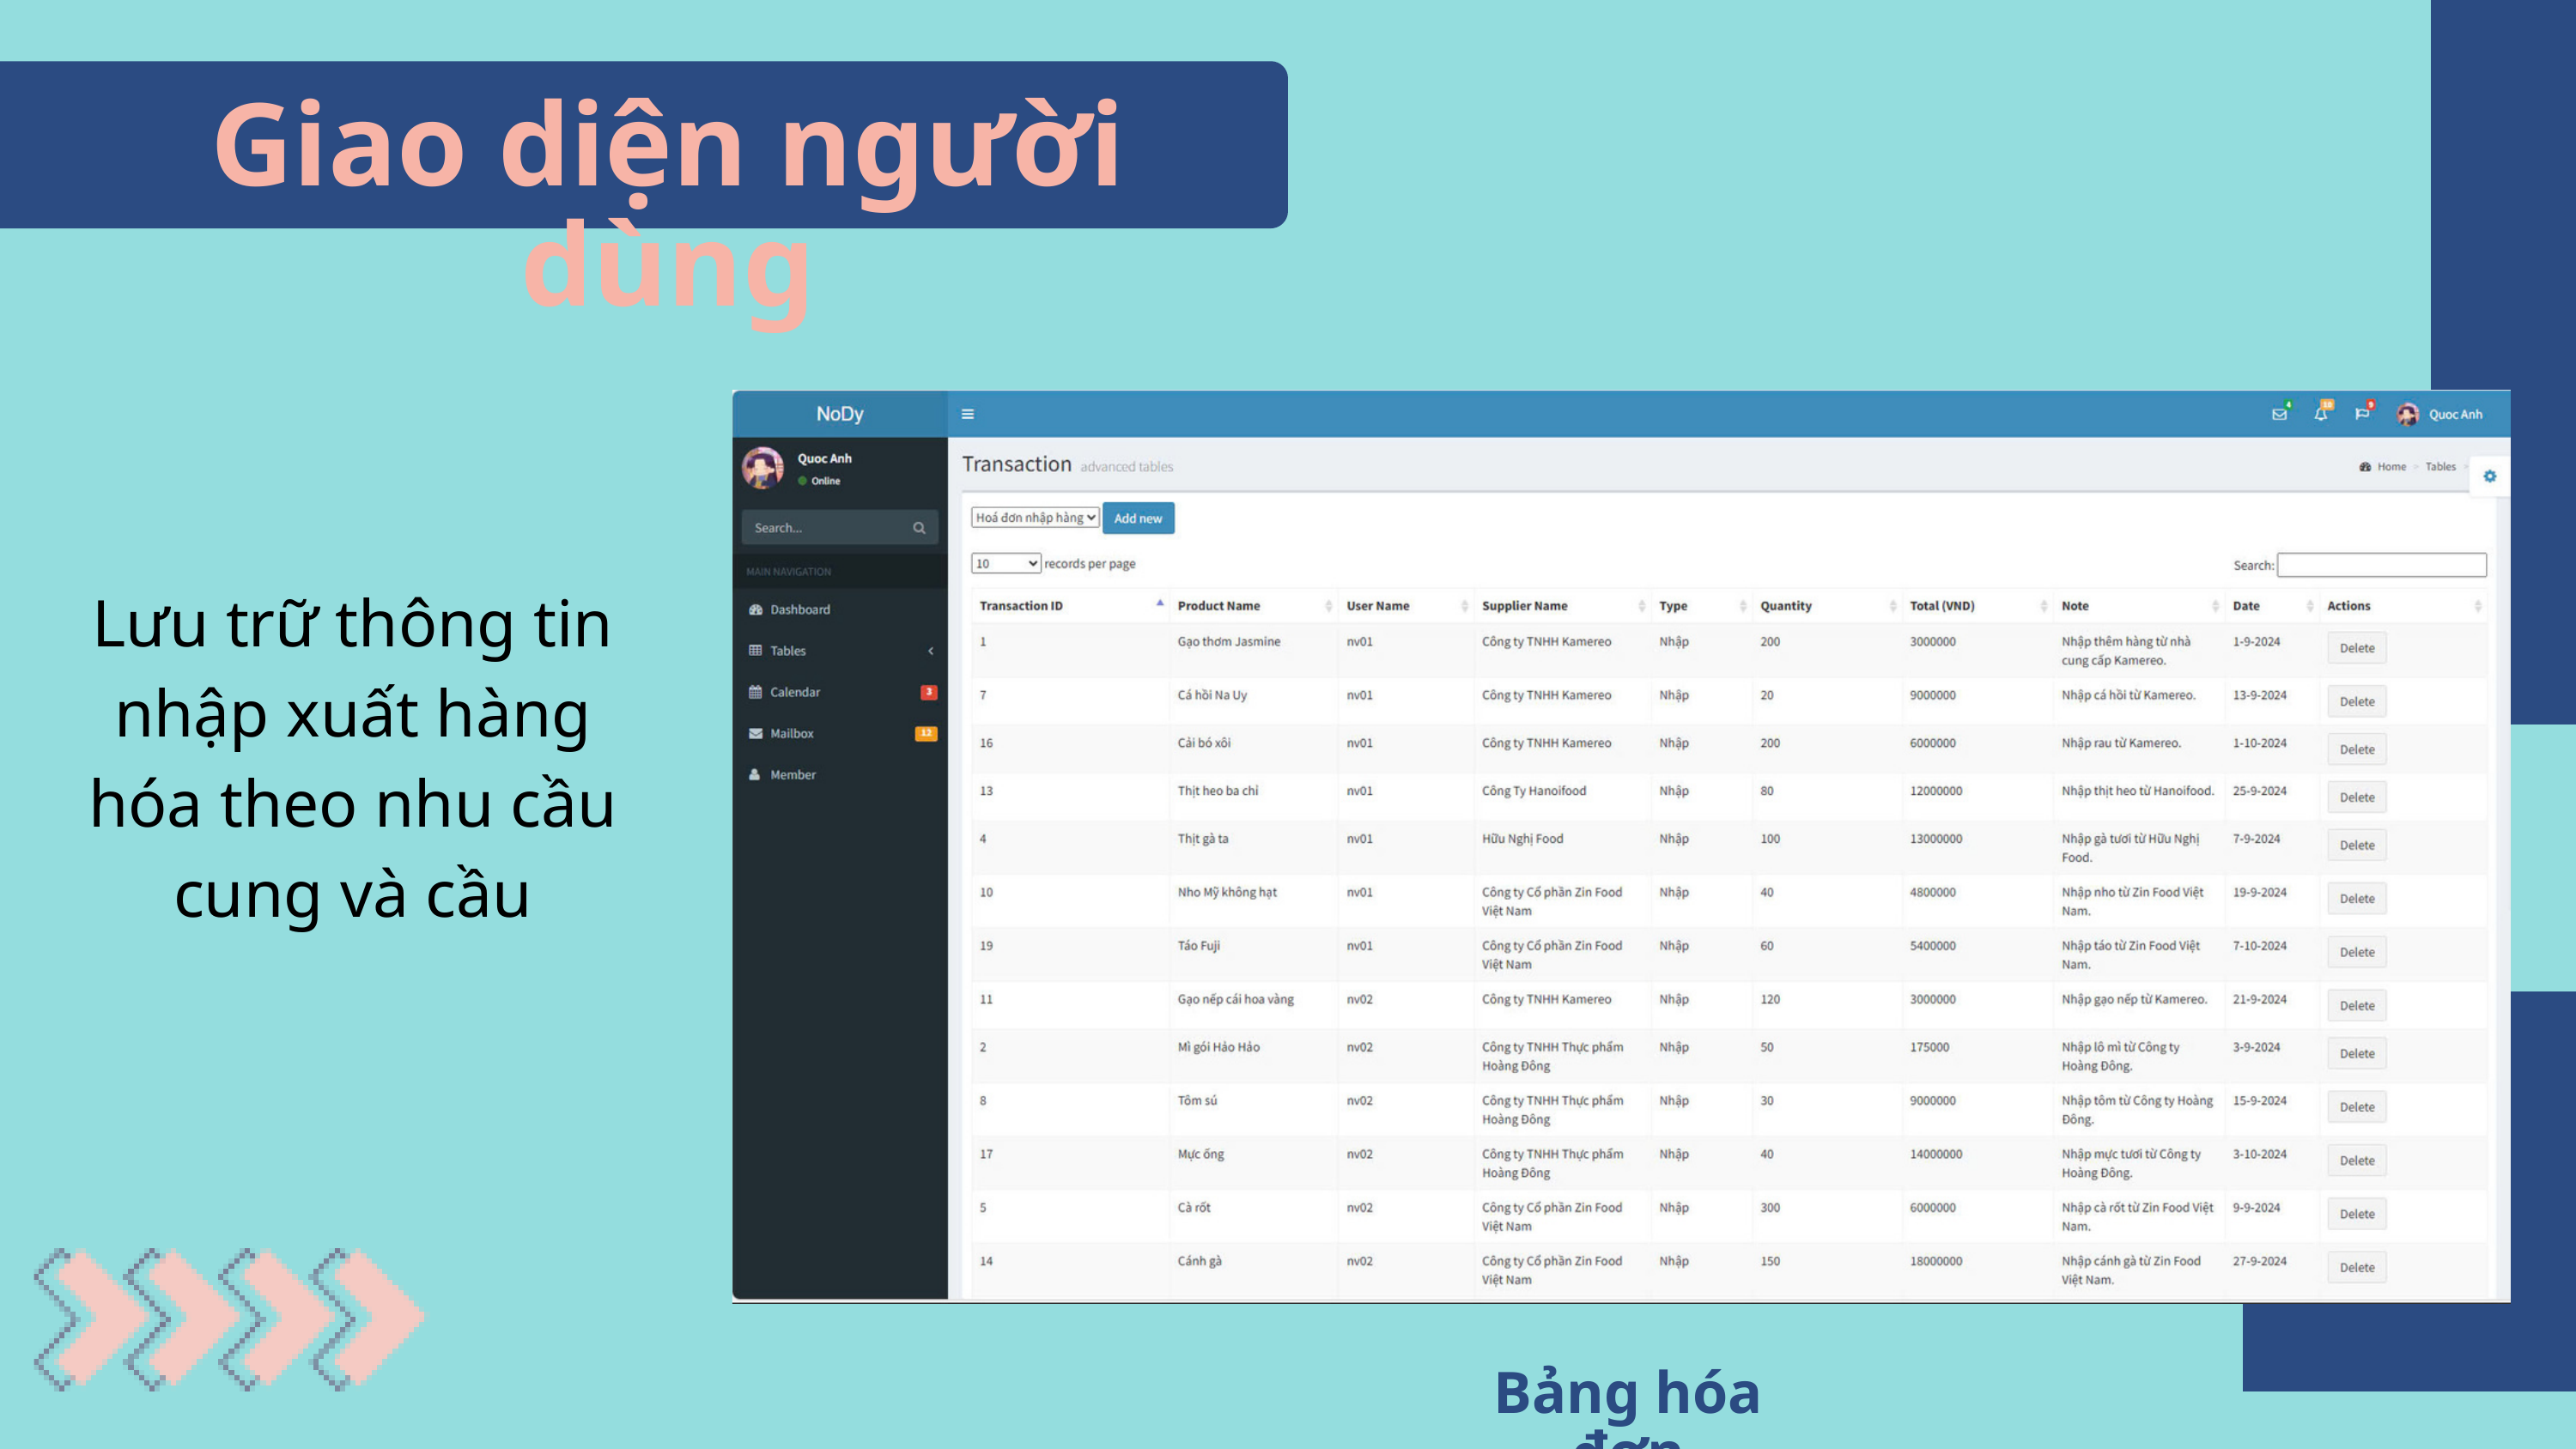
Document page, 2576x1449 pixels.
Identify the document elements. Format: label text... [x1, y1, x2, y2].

text_box Lưu trữ thông tin nhập xuất hàng hóa theo nhu cầu cung và cầu [85, 569, 621, 931]
text_box [33, 1248, 430, 1391]
text_box Bảng hóa đơn [1443, 1364, 1813, 1449]
text_box Giao diện người dùng [94, 239, 1241, 330]
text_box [2430, 0, 2576, 724]
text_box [2243, 991, 2576, 1392]
text_box [732, 390, 2511, 1304]
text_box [0, 61, 1289, 229]
